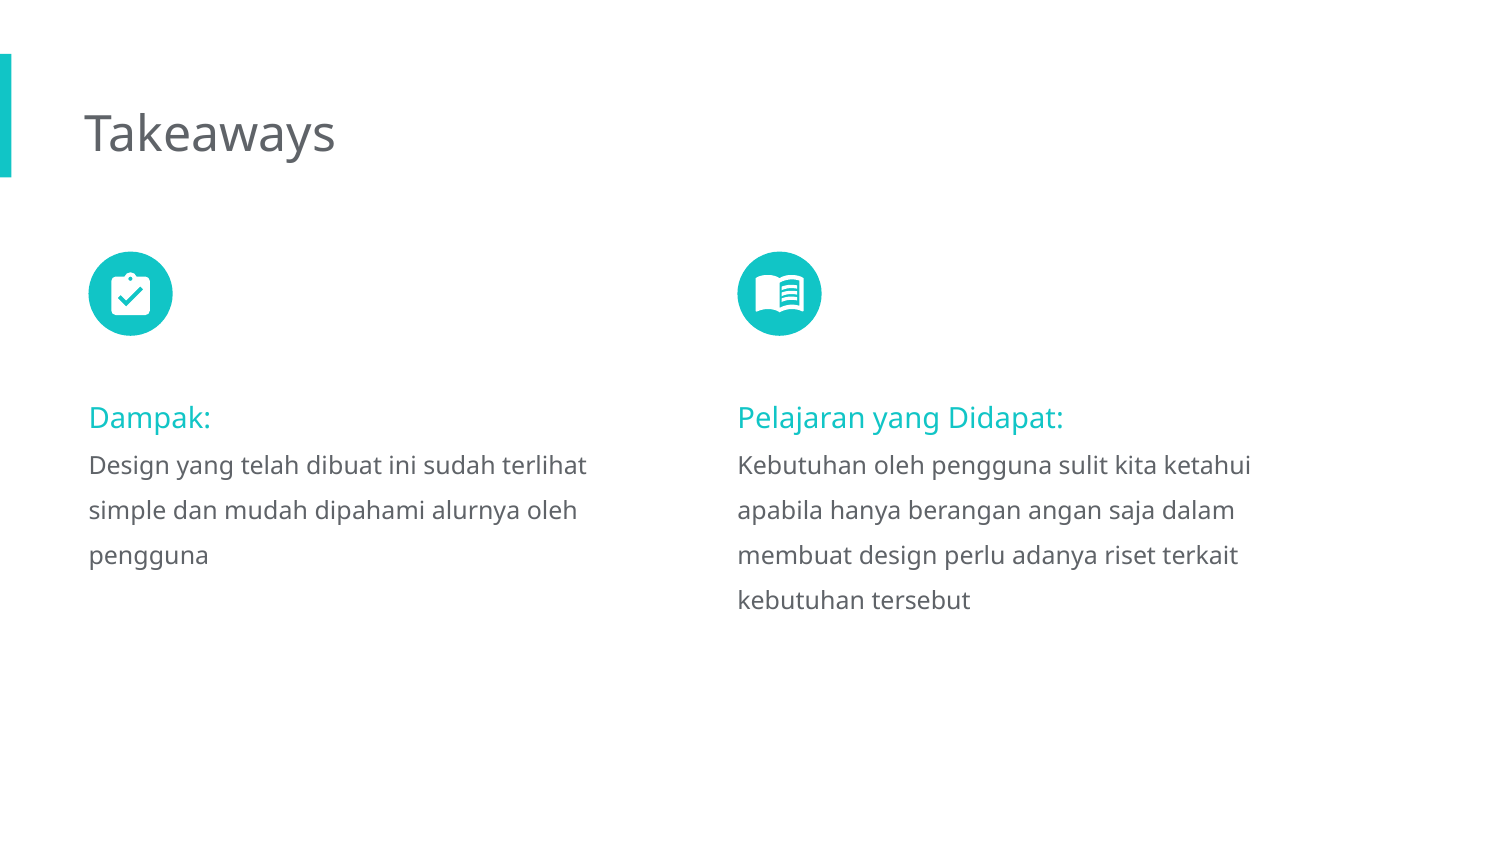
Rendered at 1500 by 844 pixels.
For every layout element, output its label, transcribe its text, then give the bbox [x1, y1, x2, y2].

text_box Dampak: Design yang telah dibuat ini sudah terlihat simple dan mudah dipahami alurnya oleh pengguna [88, 367, 654, 585]
text_box Takeaways [84, 85, 894, 176]
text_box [755, 274, 804, 313]
text_box [88, 251, 173, 336]
text_box [111, 272, 150, 316]
text_box [737, 251, 822, 336]
text_box Pelajaran yang Didapat: Kebutuhan oleh pengguna sulit kita ketahui apabila hanya berangan angan saja dalam membuat design perlu adanya riset terkait kebutuhan tersebut [737, 367, 1303, 629]
